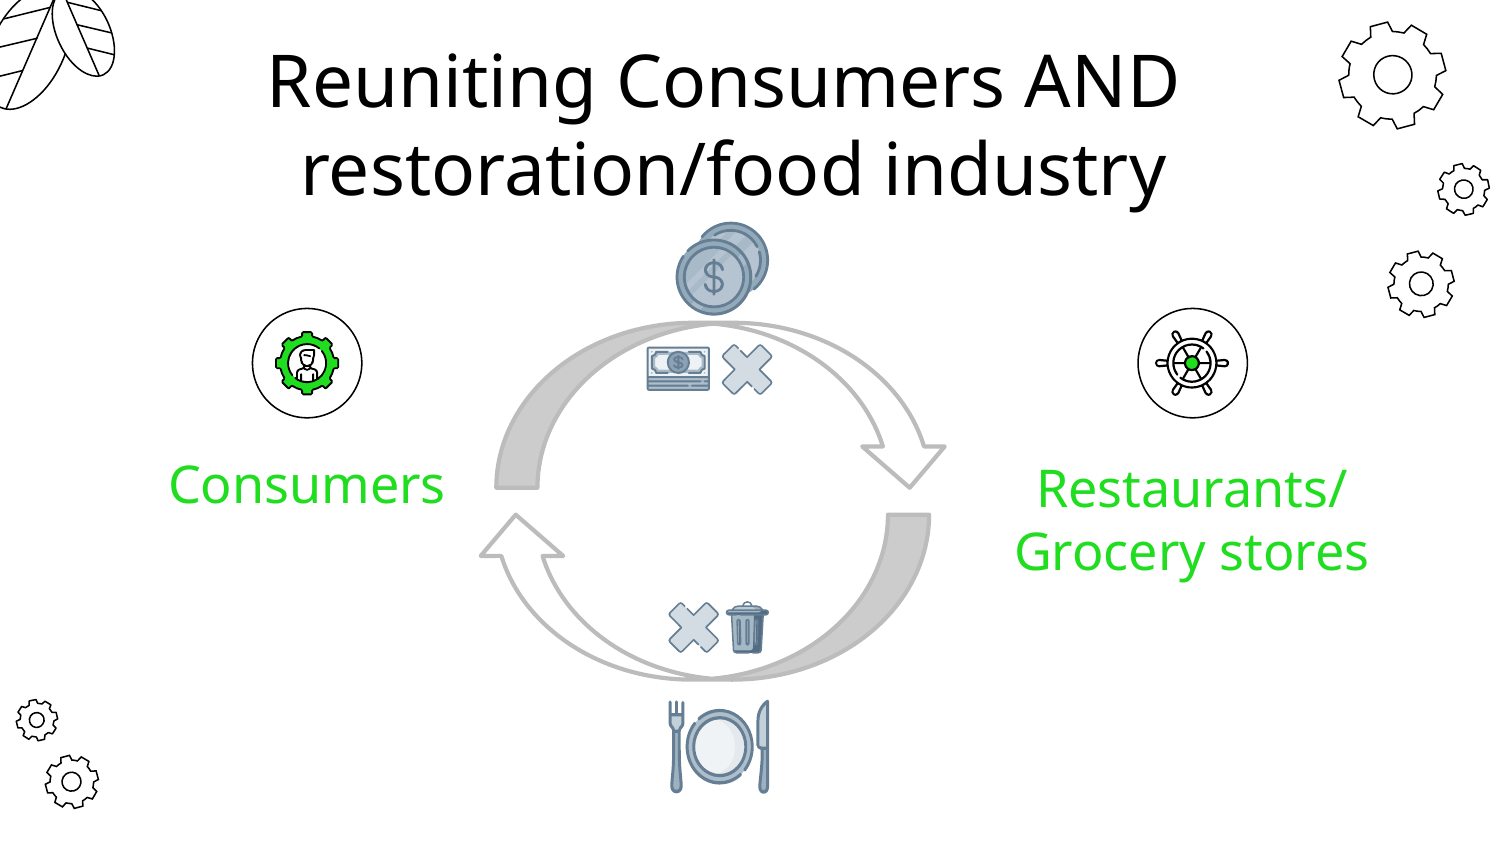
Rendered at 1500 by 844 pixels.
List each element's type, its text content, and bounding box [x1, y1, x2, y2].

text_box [274, 330, 340, 396]
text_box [672, 221, 774, 316]
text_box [646, 346, 711, 392]
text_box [721, 343, 774, 395]
title Restaurants/Grocery stores [970, 482, 1414, 554]
text_box [252, 308, 362, 418]
text_box [494, 322, 947, 490]
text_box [668, 699, 770, 794]
title Reuniting Consumers AND restoration/food industry [118, 75, 1330, 170]
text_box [667, 601, 720, 654]
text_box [725, 600, 770, 654]
text_box [1138, 308, 1248, 418]
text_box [1154, 330, 1231, 397]
title Consumers [118, 447, 497, 519]
text_box [478, 512, 932, 682]
